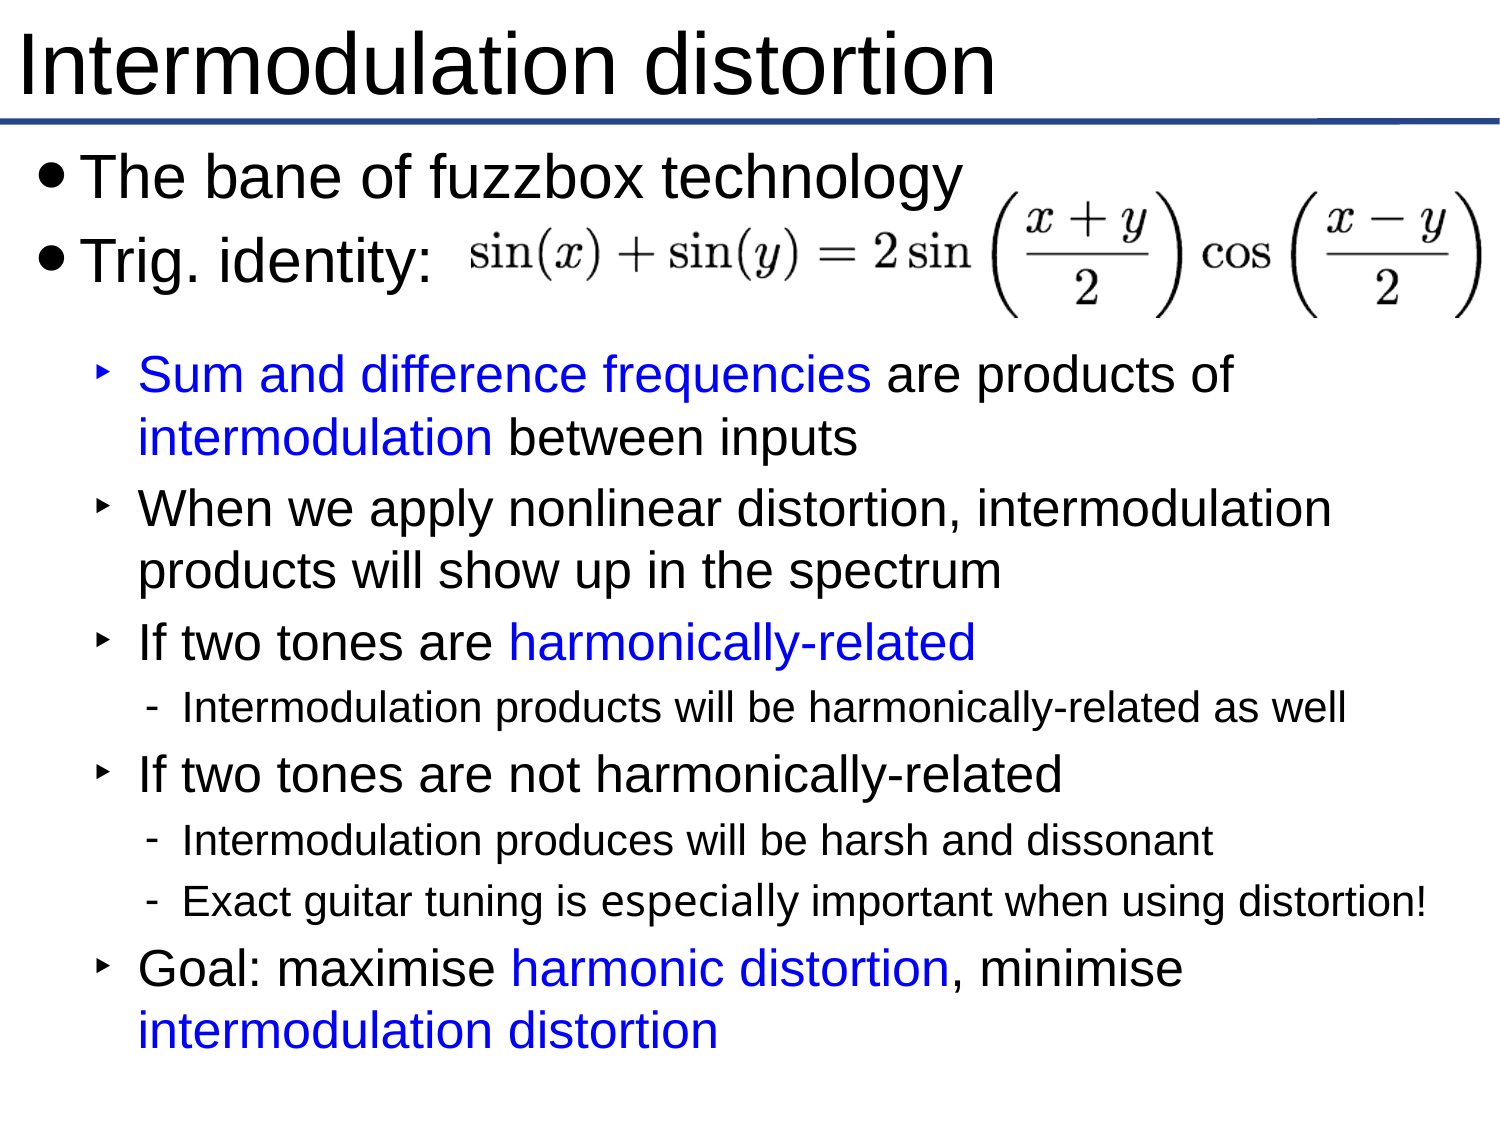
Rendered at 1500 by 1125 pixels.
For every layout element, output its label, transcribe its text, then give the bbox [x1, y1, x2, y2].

title Intermodulation distortion [9, 5, 1489, 114]
picture [471, 190, 1483, 319]
list The bane of fuzzbox technology Trig. identity: Sum and difference frequencies are products of intermodulation between inputs When we apply nonlinear distortion, intermodulation products will show up in the spectrum If two tones are harmonically-related Intermodulation products will be harmonically-related as well If two tones are not harmonically-related Intermodulation produces will be harsh and dissonant Exact guitar tuning is especially important when using distortion! Goal: maximise harmonic distortion, minimise intermodulation distortion [0, 129, 1492, 1125]
